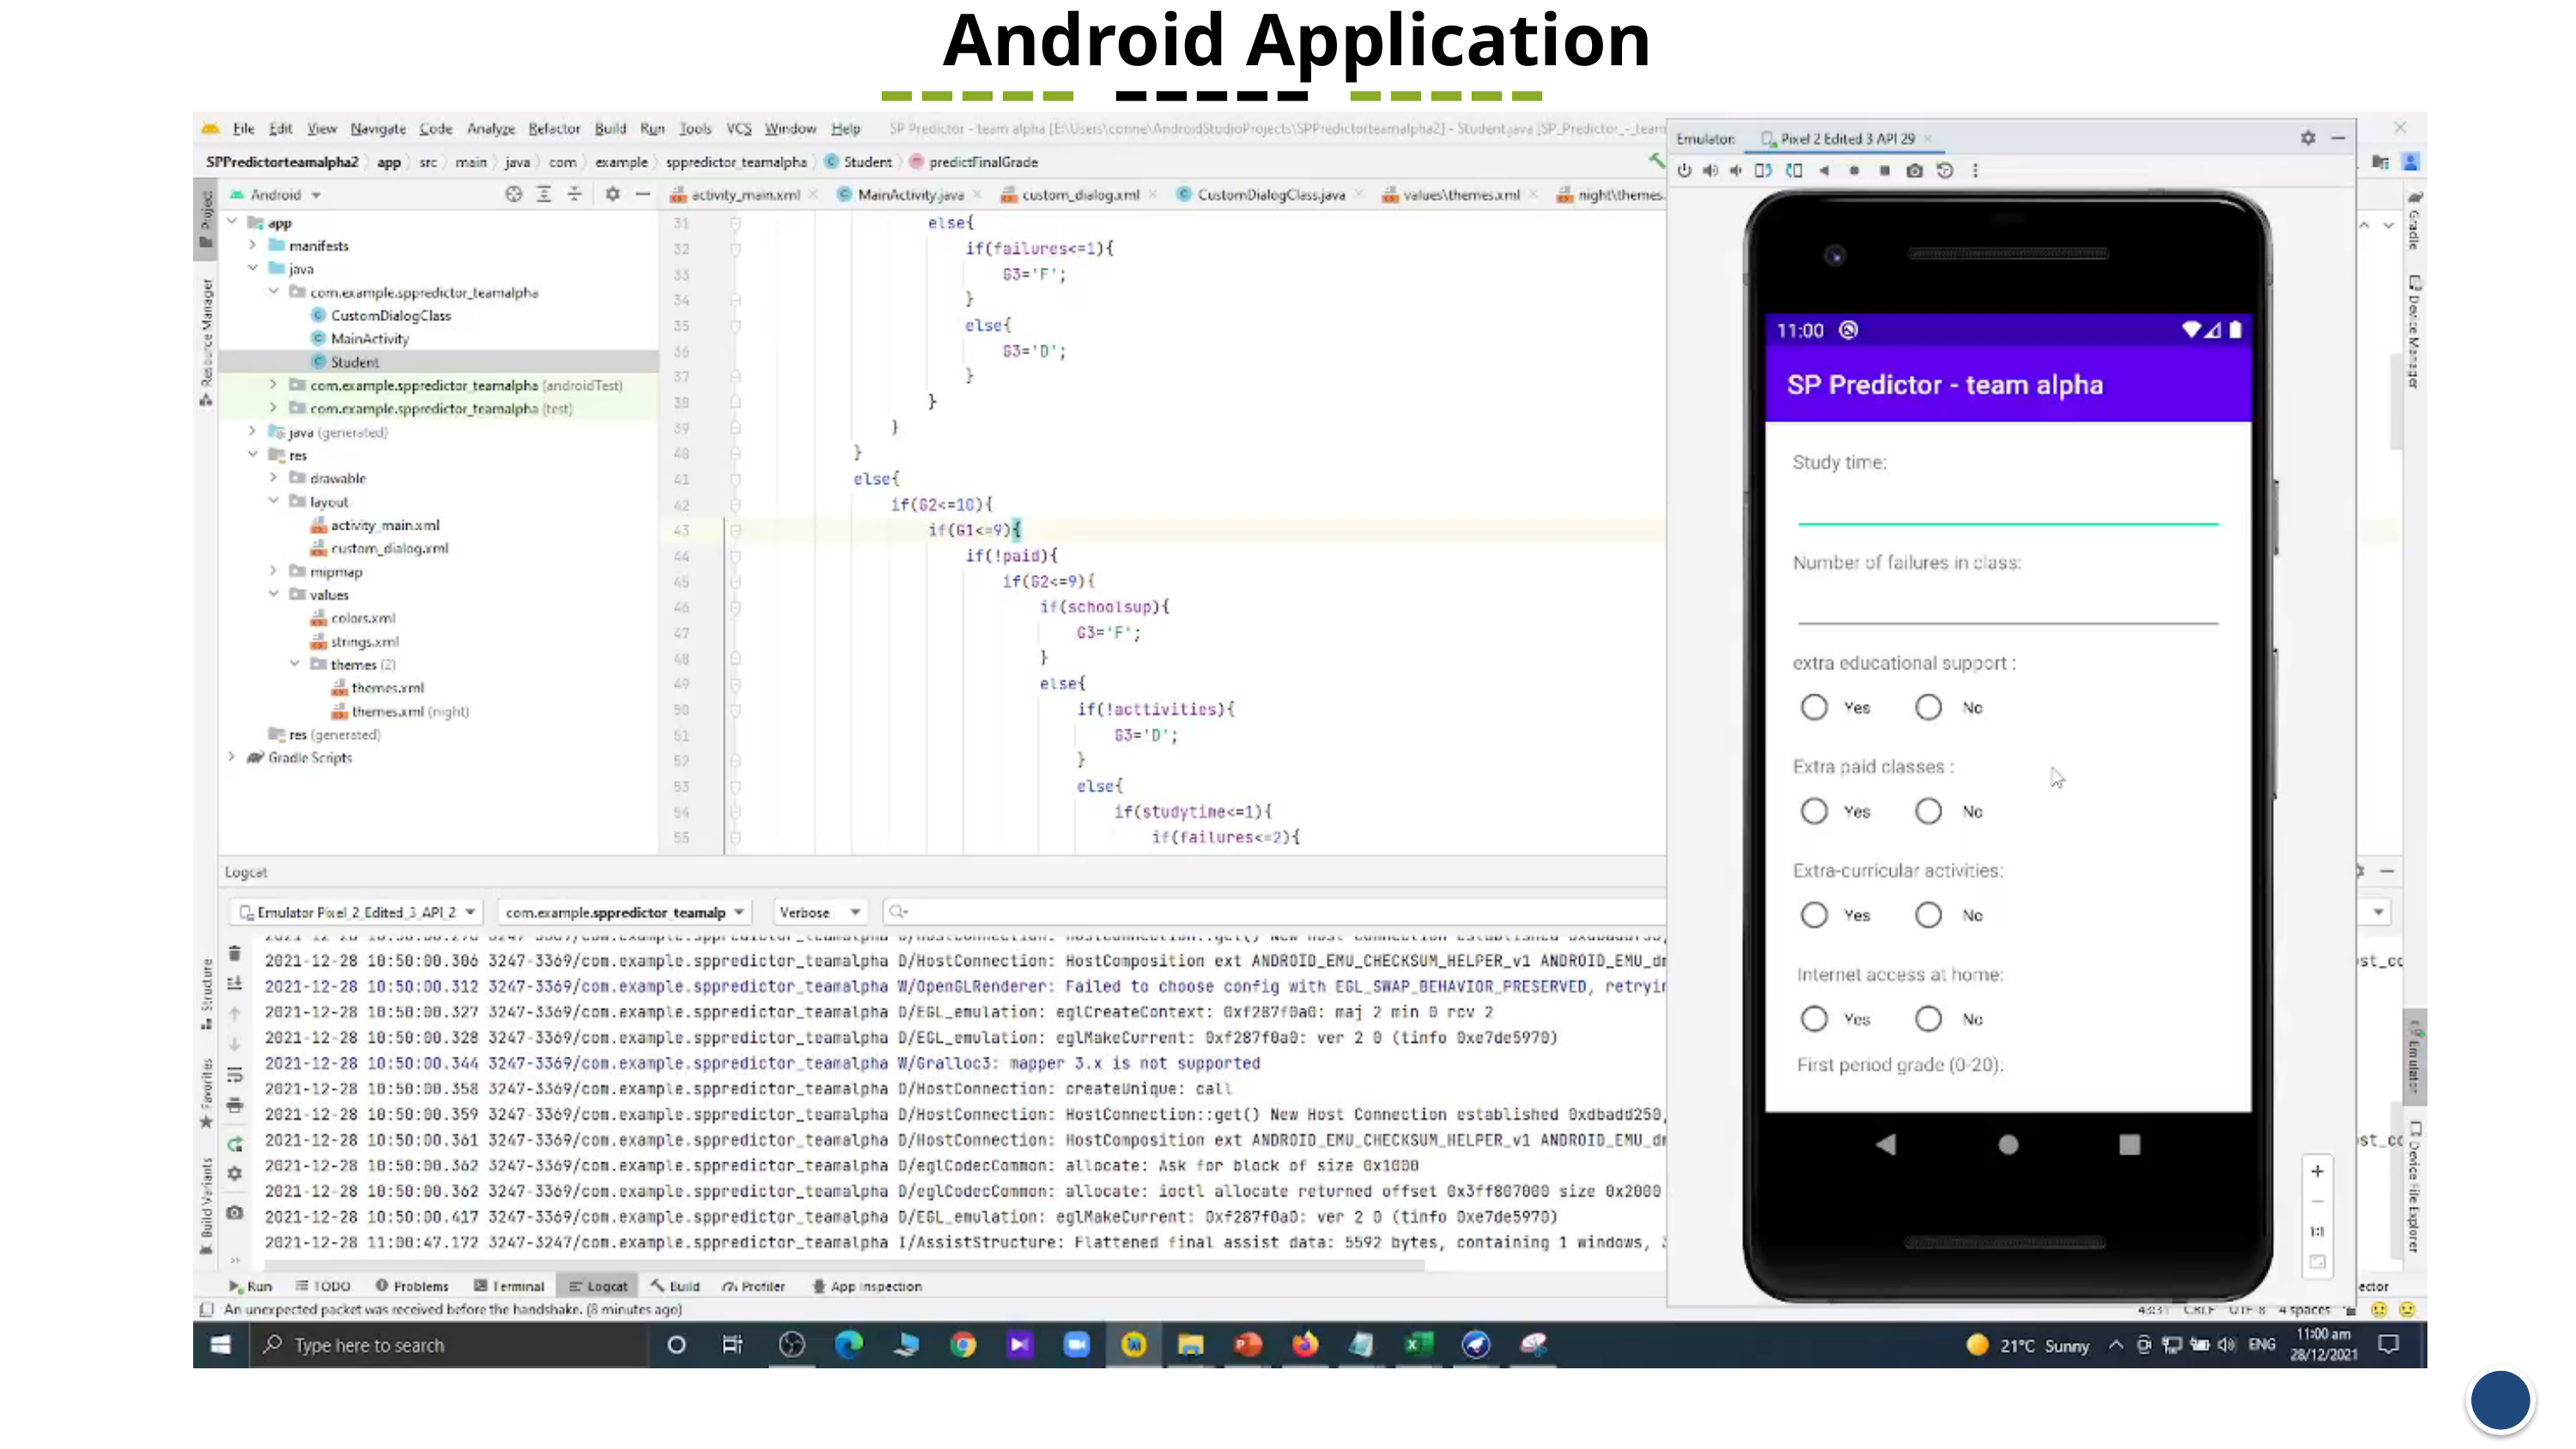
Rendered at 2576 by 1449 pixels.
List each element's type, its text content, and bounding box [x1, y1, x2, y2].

text_box ----- ----- ----- [877, 4, 2218, 109]
text_box [2478, 1427, 2524, 1435]
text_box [192, 111, 2429, 1369]
text_box [2465, 1381, 2471, 1419]
text_box [2477, 1365, 2524, 1374]
slide_number [2471, 1374, 2526, 1427]
text_box [2526, 1376, 2537, 1424]
text_box Android Application [783, 0, 1814, 87]
